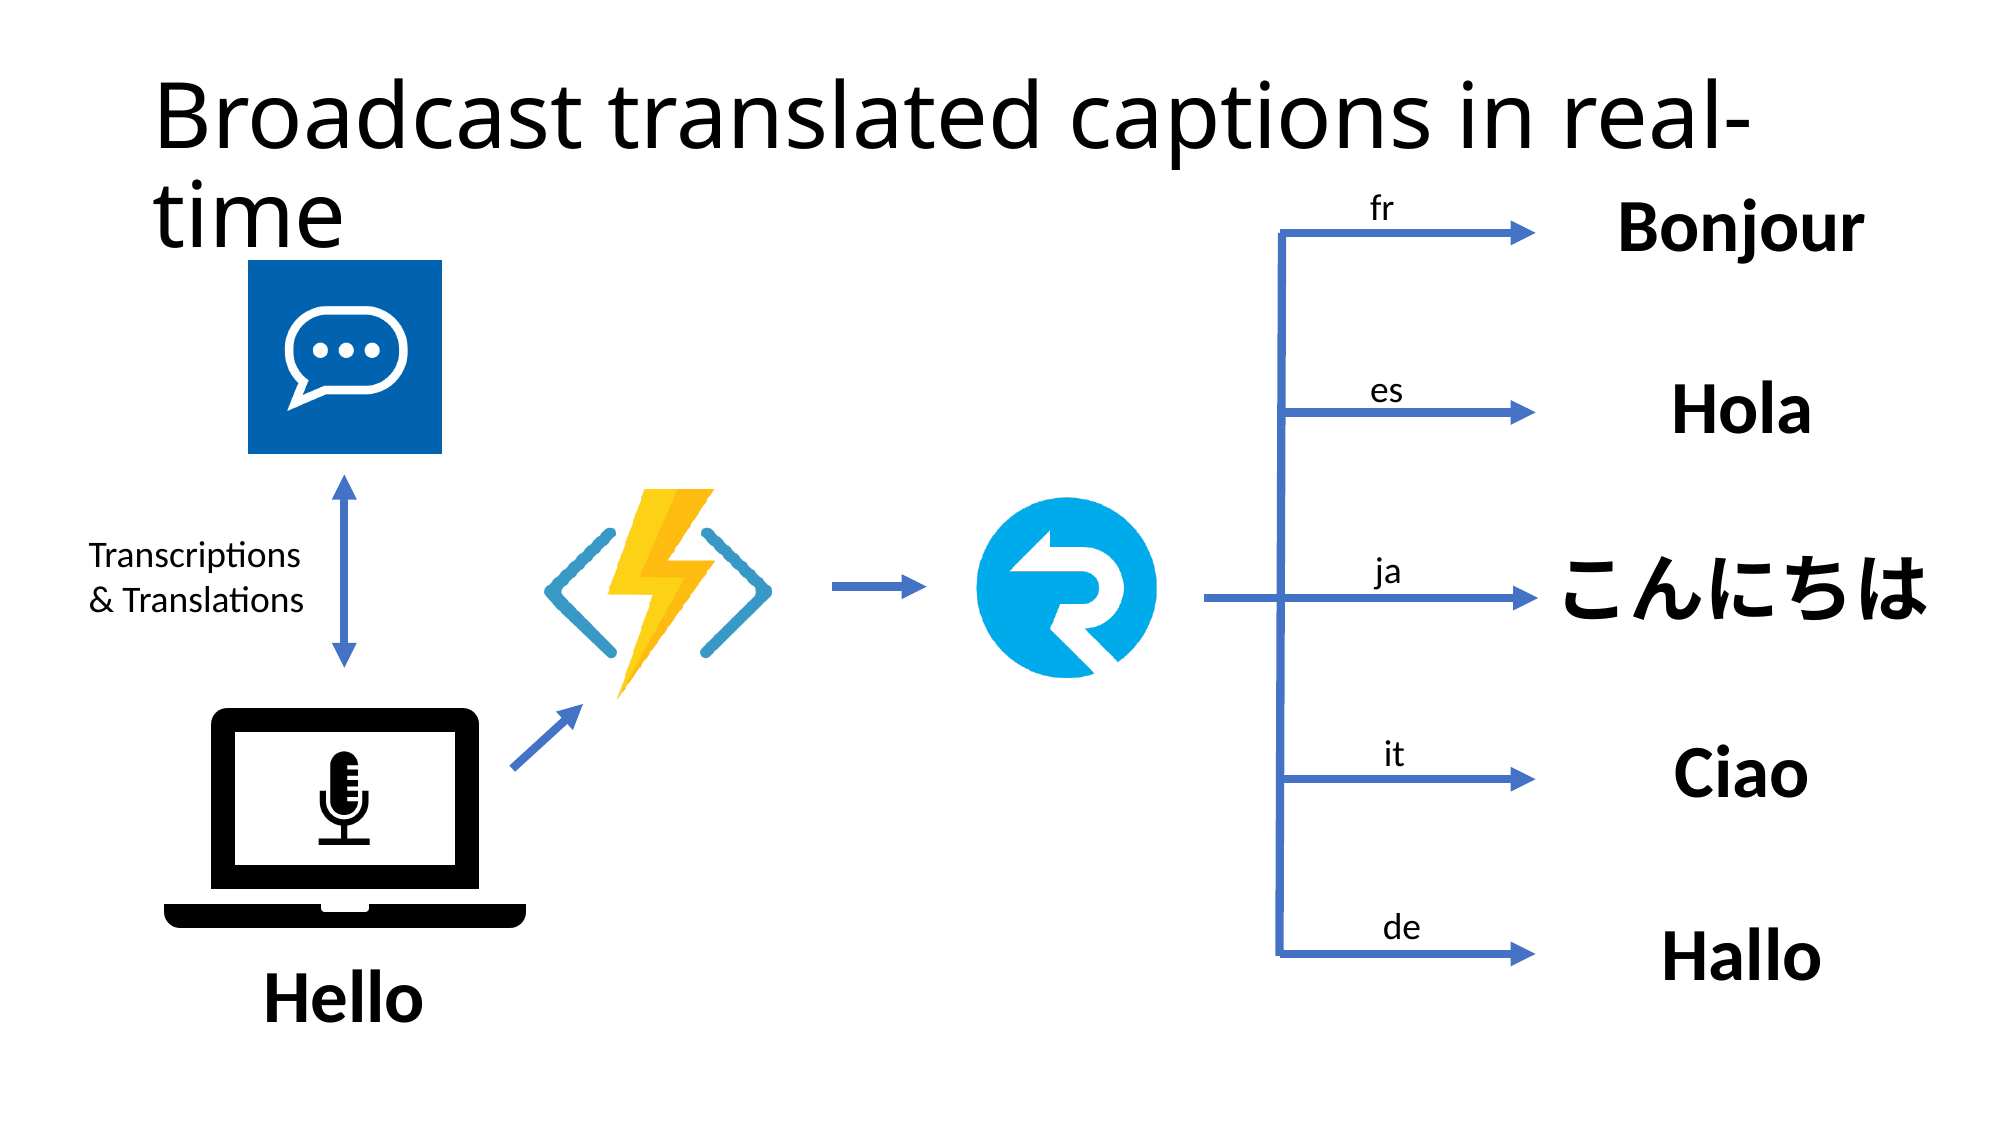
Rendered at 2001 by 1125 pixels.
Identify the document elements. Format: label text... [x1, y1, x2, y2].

text_box こんにちは [1540, 533, 1945, 639]
text_box es [1355, 357, 1419, 412]
picture [958, 477, 1172, 696]
text_box Transcriptions & Translations [73, 523, 320, 628]
picture [544, 480, 772, 708]
text_box Ciao [1622, 715, 1863, 821]
text_box Hello [248, 1006, 441, 1045]
text_box Hola [1656, 351, 1829, 457]
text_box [512, 703, 583, 769]
text_box fr [1355, 175, 1410, 232]
picture [248, 260, 442, 454]
text_box es [1355, 413, 1419, 417]
title Broadcast translated captions in real-time [137, 59, 1863, 278]
text_box de [1368, 895, 1437, 953]
text_box ja [1360, 538, 1417, 597]
text_box it [1368, 721, 1420, 779]
text_box Bonjour [1603, 169, 1882, 275]
text_box Hallo [1646, 897, 1839, 1003]
picture [156, 629, 533, 1006]
